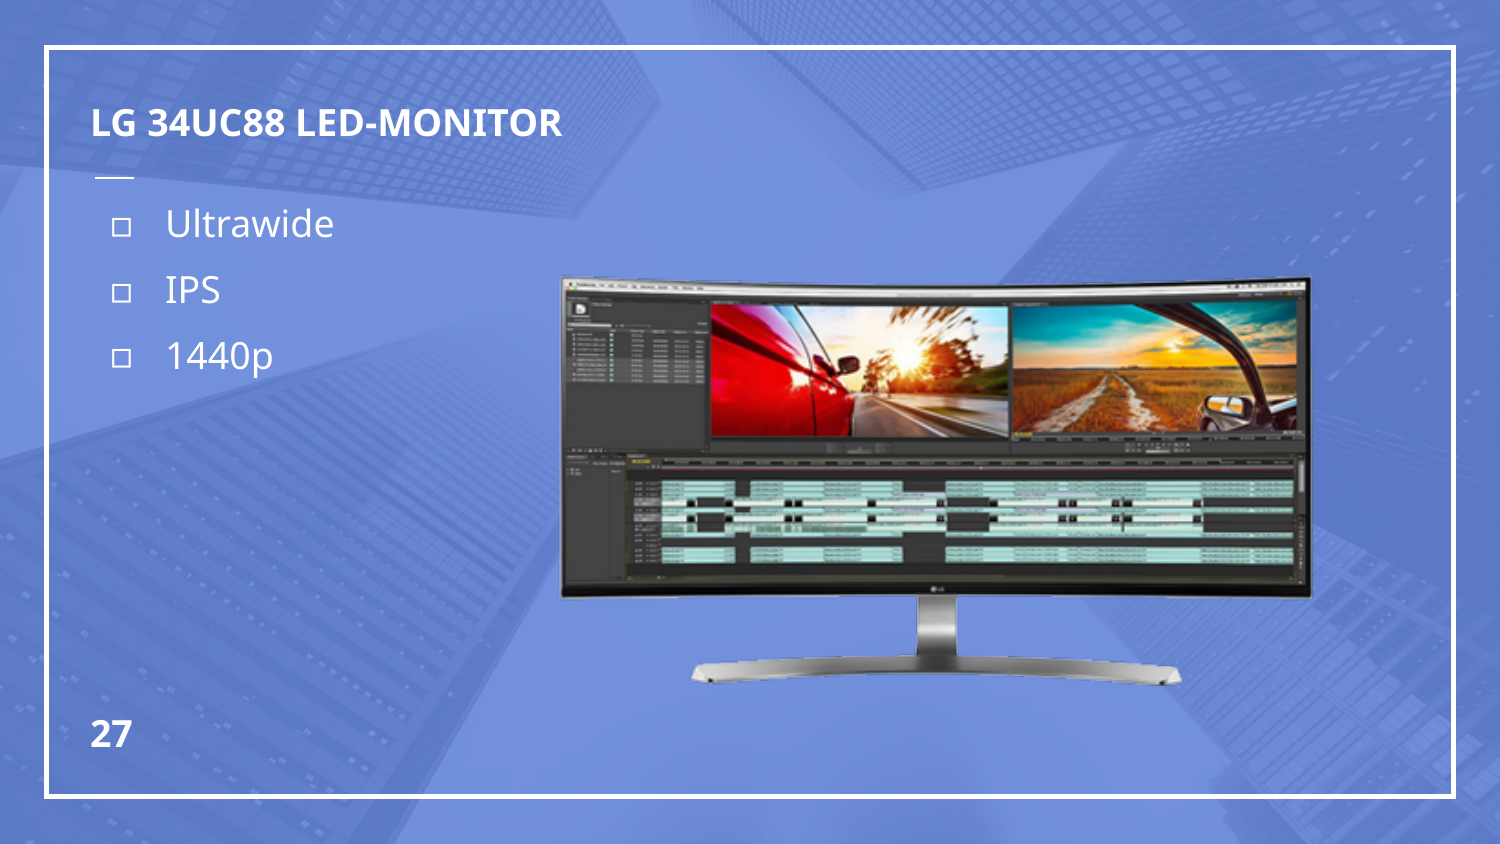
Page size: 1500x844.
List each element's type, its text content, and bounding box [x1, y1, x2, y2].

slide_number 27 [75, 687, 165, 777]
list Ultrawide IPS 1440p [75, 185, 483, 621]
title LG 34UC88 LED-MONITOR [75, 83, 1389, 218]
picture [528, 260, 1346, 697]
